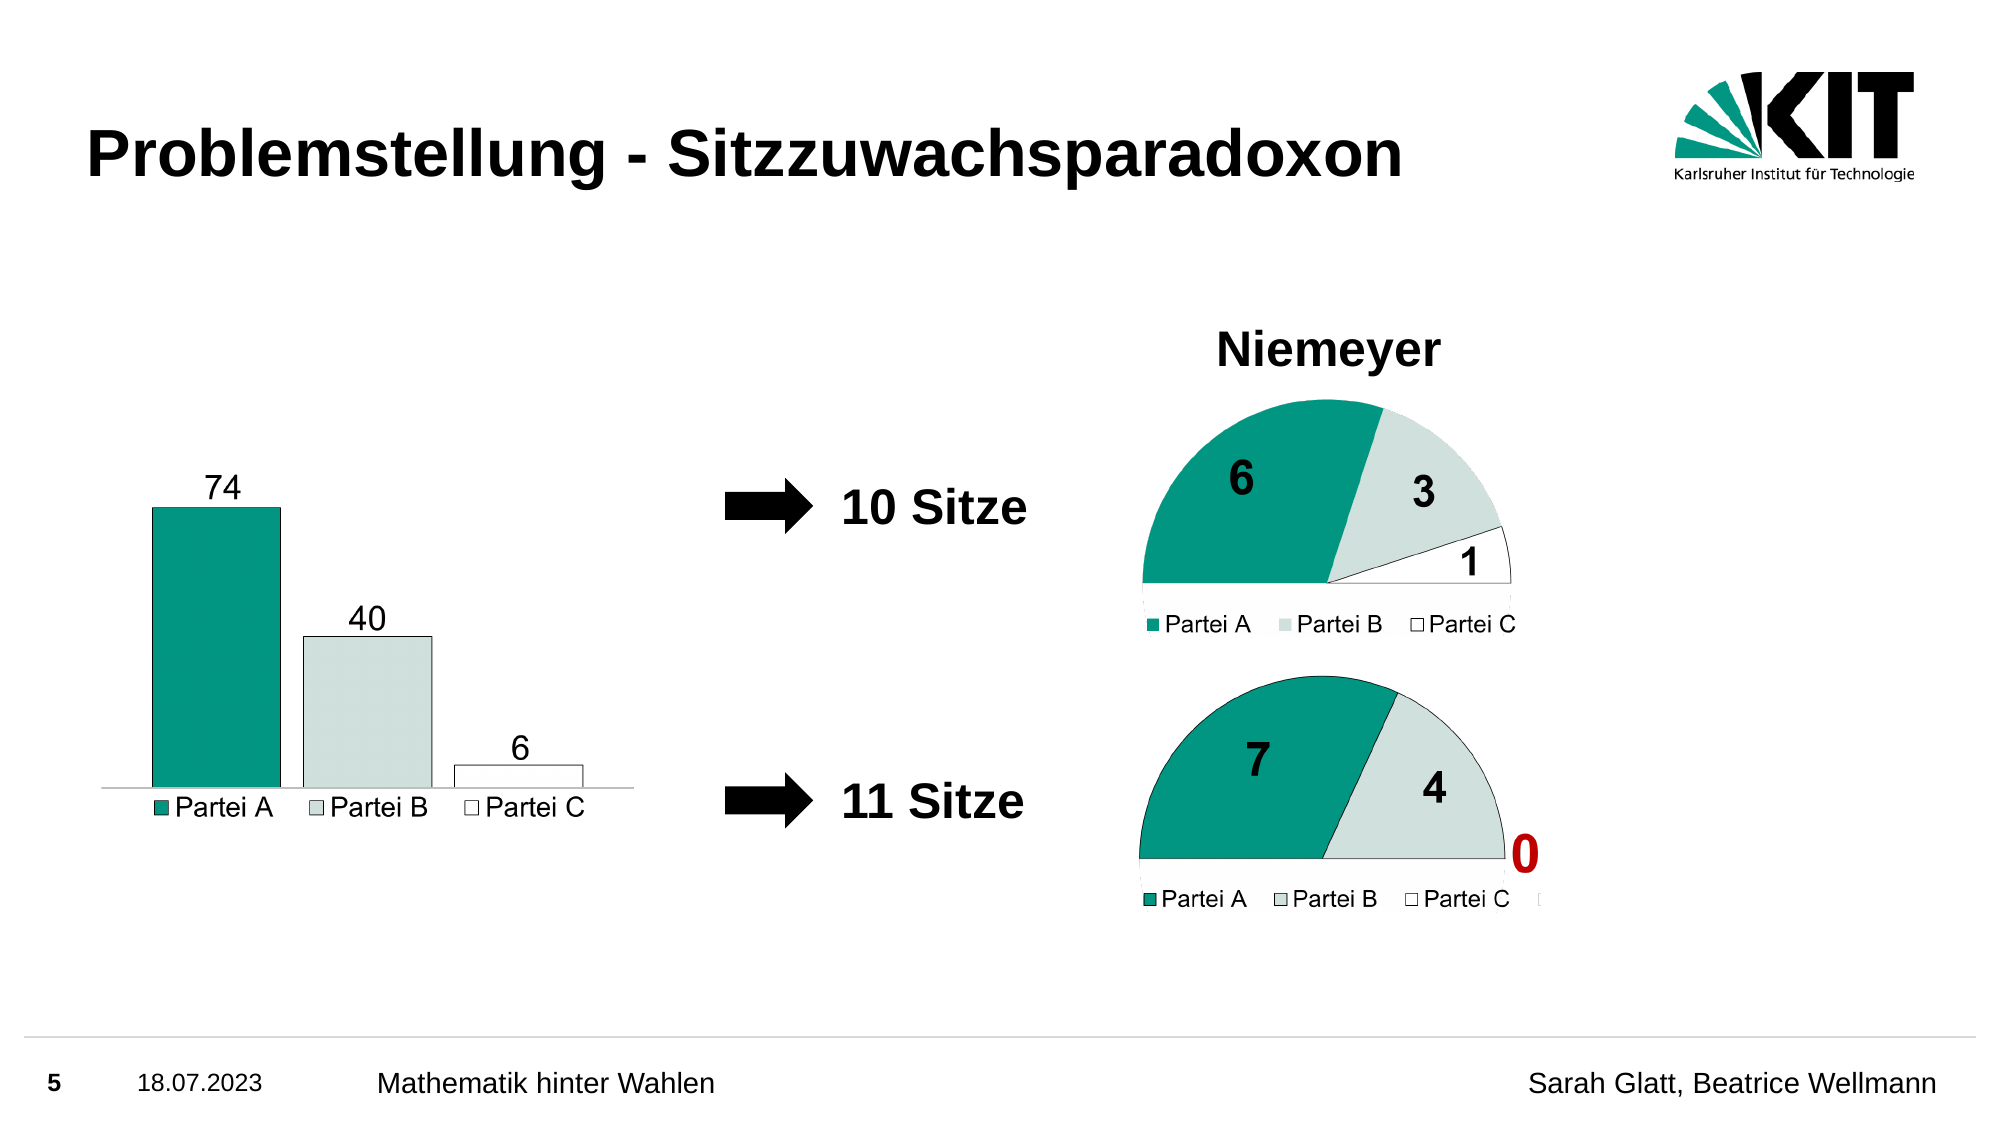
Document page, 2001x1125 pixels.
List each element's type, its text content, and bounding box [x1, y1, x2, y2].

slide_number 5 [47, 1038, 119, 1125]
text_box Mathematik hinter Wahlen [361, 1054, 907, 1109]
text_box 11 Sitze [827, 761, 1041, 837]
picture [1136, 388, 1523, 637]
text_box 10 Sitze [827, 467, 1043, 542]
text_box [724, 475, 815, 537]
picture [1134, 665, 1541, 913]
title Problemstellung - Sitzzuwachsparadoxon [86, 64, 1589, 191]
picture [1675, 72, 1914, 182]
picture [82, 464, 634, 832]
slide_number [137, 1038, 362, 1125]
text_box Sarah Glatt, Beatrice Wellmann [1408, 1054, 1954, 1109]
text_box [724, 769, 815, 831]
text_box Niemeyer [1202, 309, 1457, 385]
